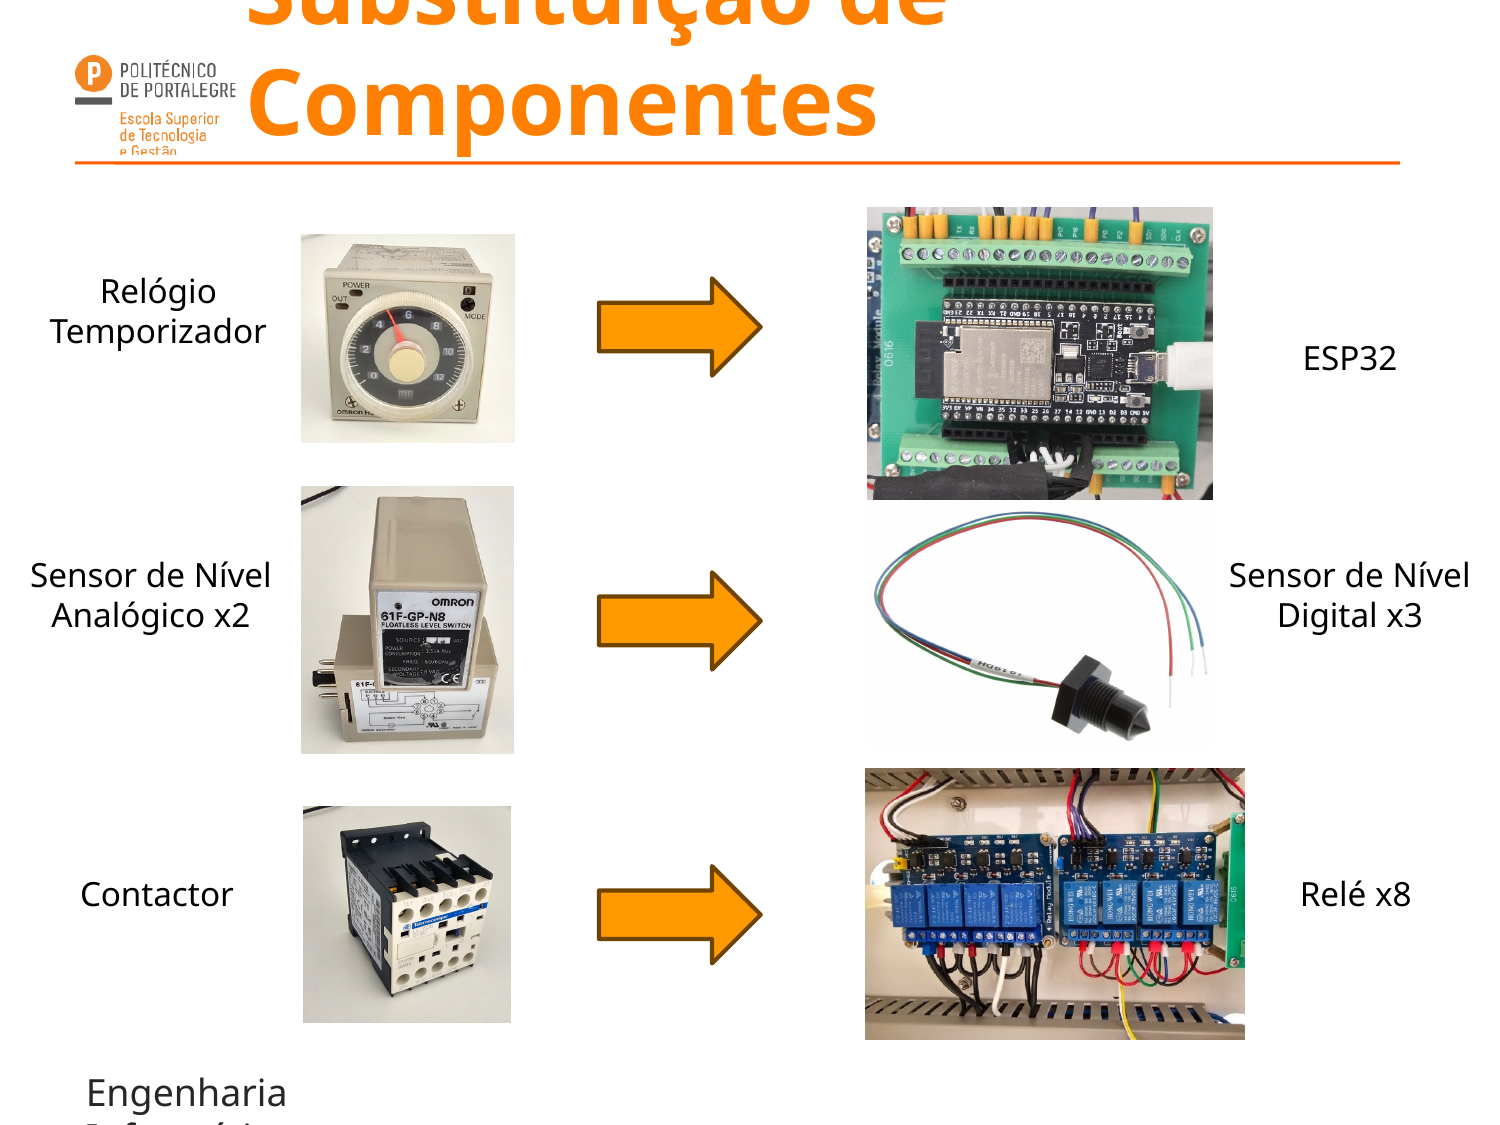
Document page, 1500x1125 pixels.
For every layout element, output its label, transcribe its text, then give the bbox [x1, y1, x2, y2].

picture [302, 806, 511, 1023]
text_box ESP32 [1219, 329, 1482, 398]
picture [865, 768, 1245, 1040]
text_box [596, 276, 763, 378]
title Substituição de Componentes [229, 45, 1448, 162]
text_box [596, 570, 763, 672]
picture [867, 206, 1214, 500]
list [300, 486, 514, 754]
text_box Relógio Temporizador [27, 262, 290, 398]
text_box [596, 864, 763, 966]
picture [301, 234, 515, 443]
text_box Sensor de Nível Analógico x2 [11, 546, 291, 681]
text_box Contactor [25, 865, 288, 1000]
text_box Sensor de Nível Digital x3 [1219, 546, 1490, 681]
picture [867, 504, 1214, 747]
text_box Relé x8 [1250, 865, 1487, 1000]
